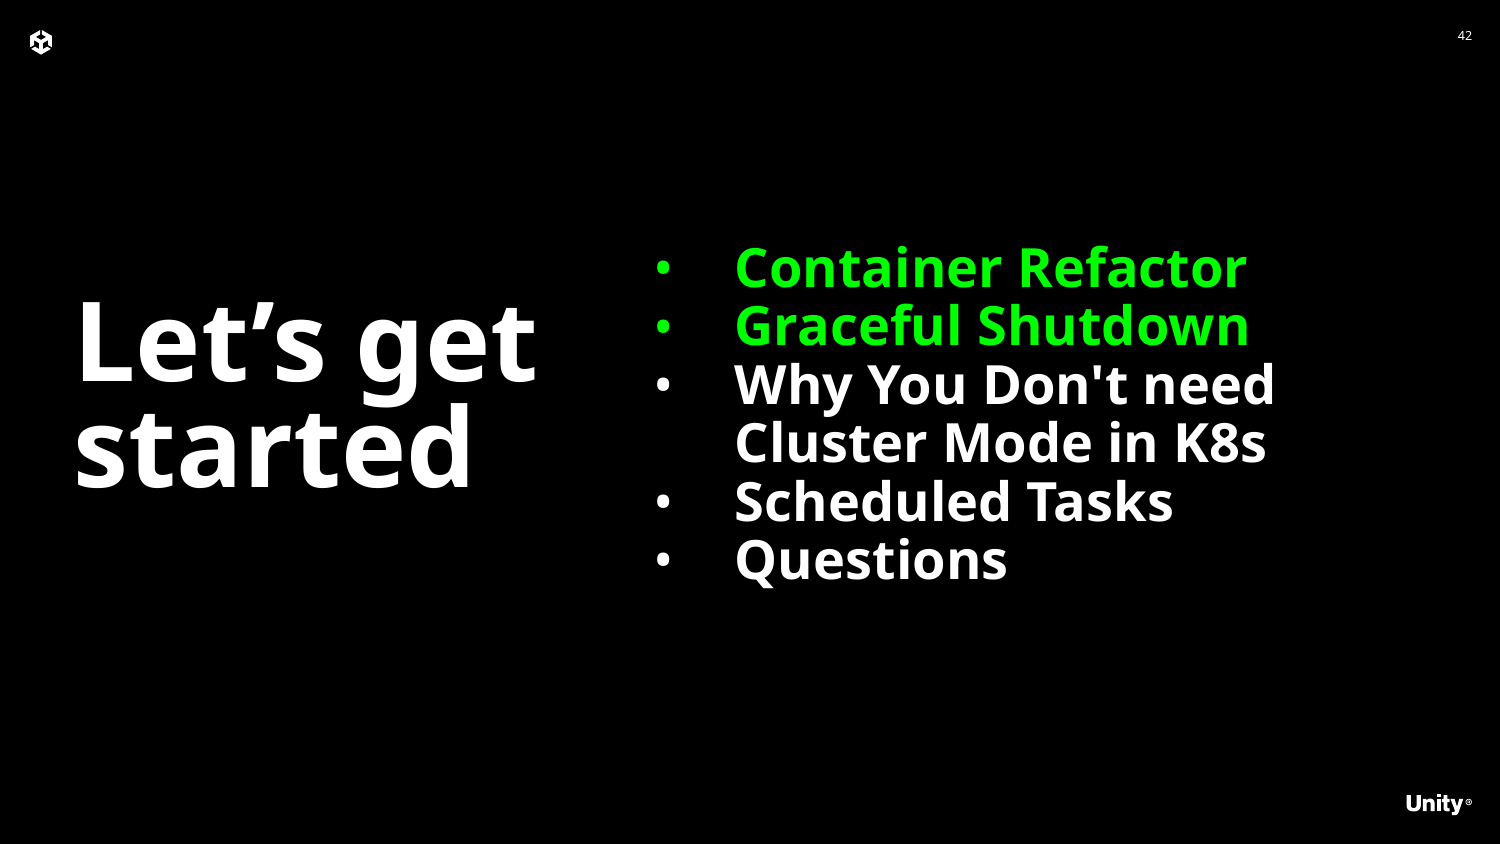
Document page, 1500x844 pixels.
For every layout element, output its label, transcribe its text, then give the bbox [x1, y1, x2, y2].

text_box Container Refactor Graceful Shutdown Why You Don't need Cluster Mode in K8s Scheduled Tasks Questions [634, 85, 1389, 740]
text_box Let’s get started [73, 196, 634, 629]
